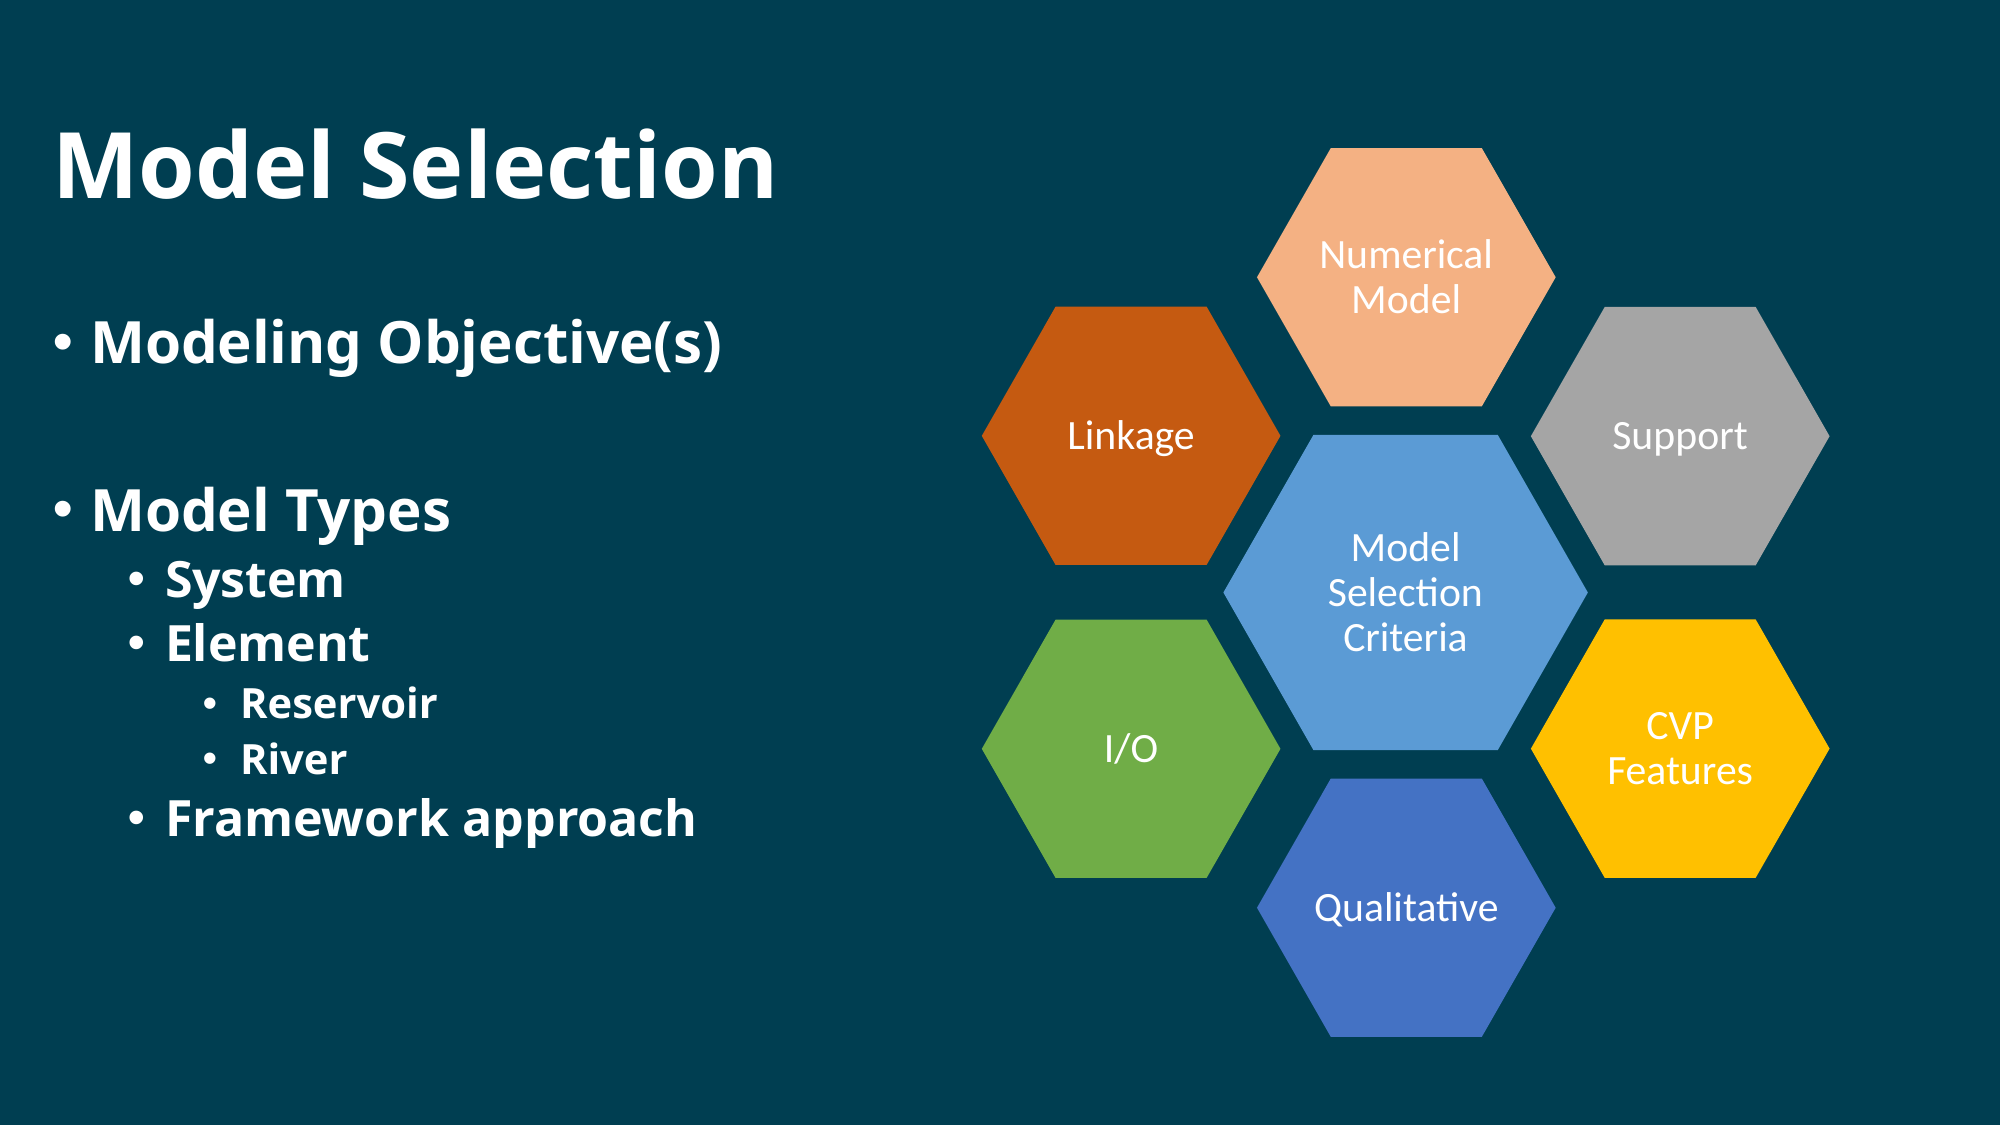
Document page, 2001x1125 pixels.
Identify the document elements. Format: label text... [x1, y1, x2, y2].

list Modeling Objective(s) Model Types System Element Reservoir River Framework approach [37, 305, 738, 1020]
title Model Selection [37, 59, 1958, 278]
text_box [738, 148, 2000, 1037]
